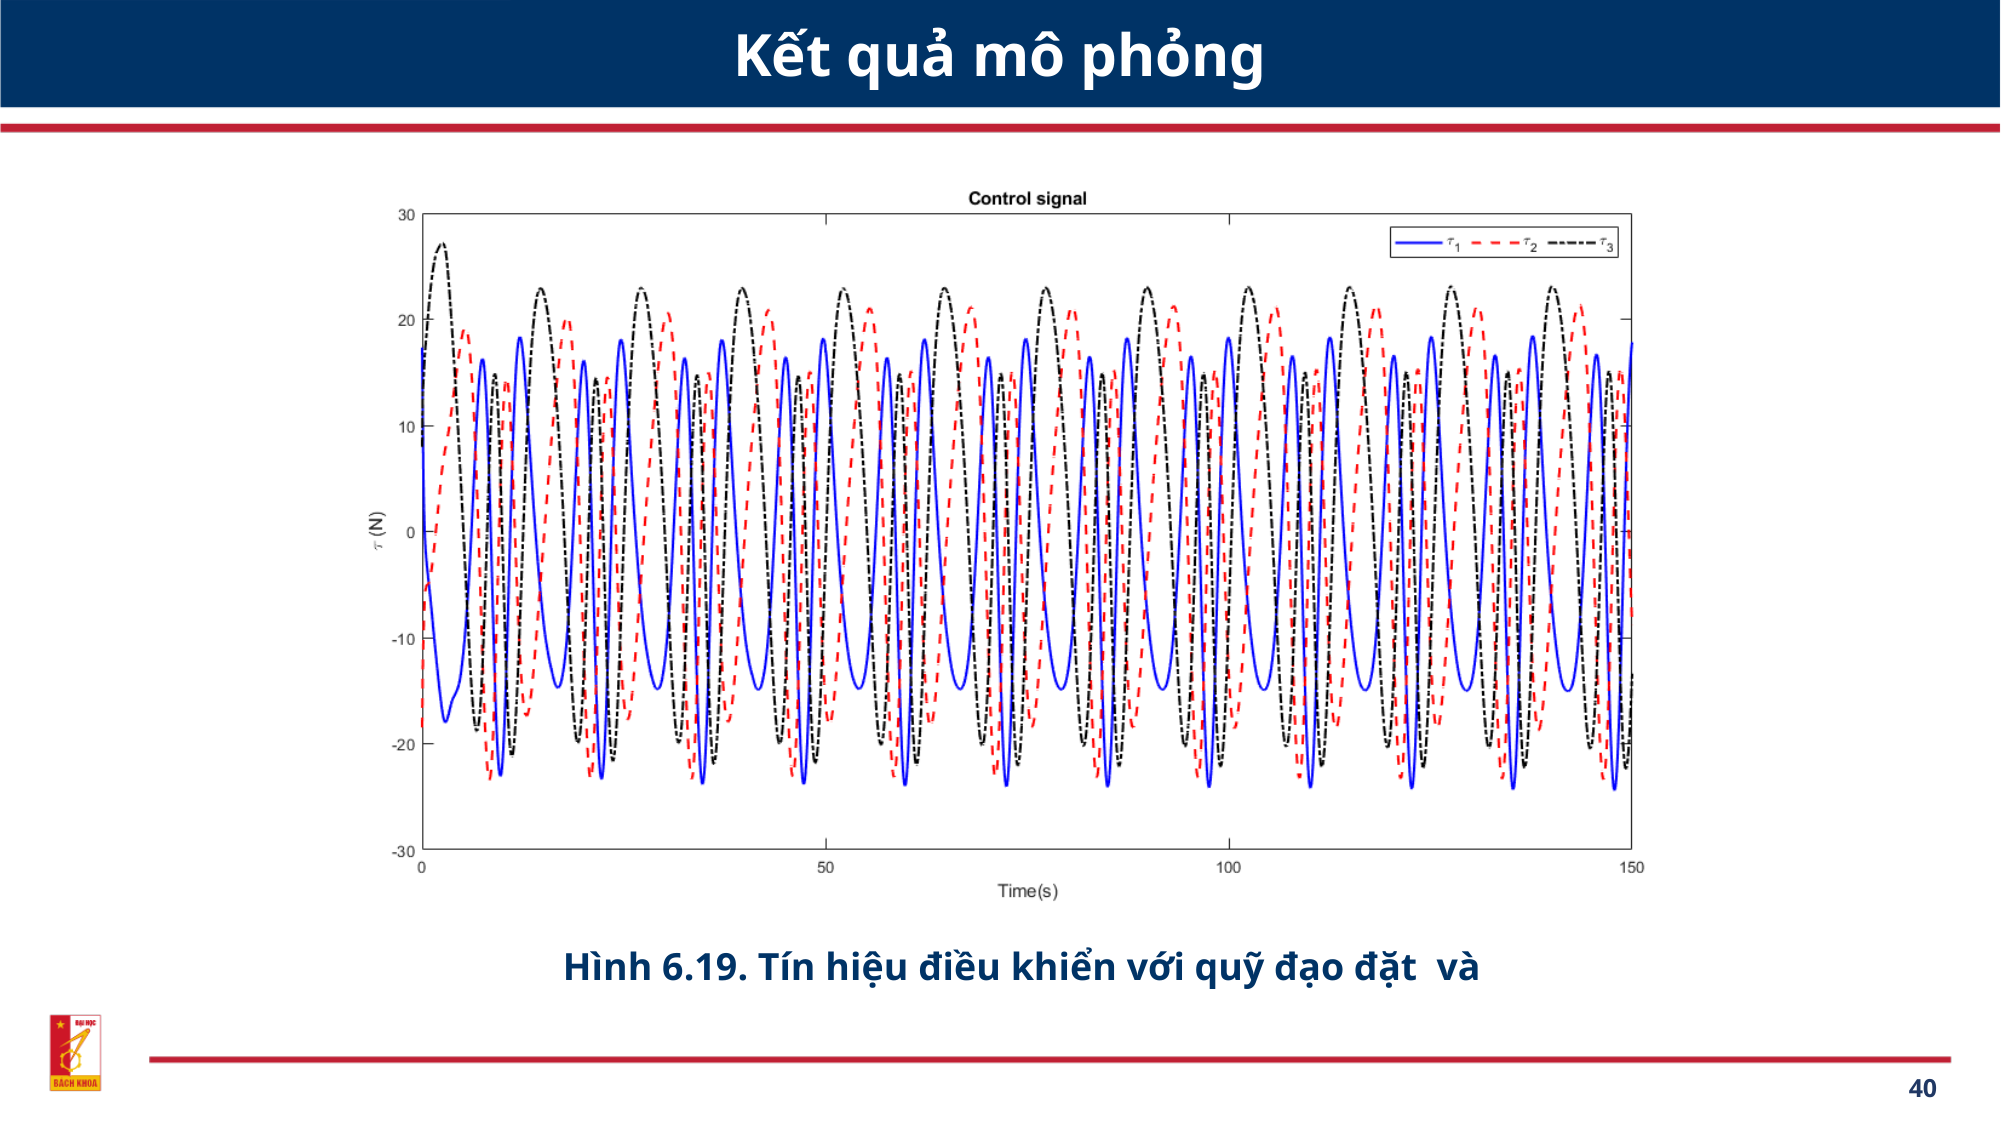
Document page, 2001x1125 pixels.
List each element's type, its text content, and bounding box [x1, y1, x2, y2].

picture [0, 0, 2001, 1125]
title Kết quả mô phỏng [55, 18, 1945, 90]
slide_number 40 [1502, 1065, 1953, 1125]
